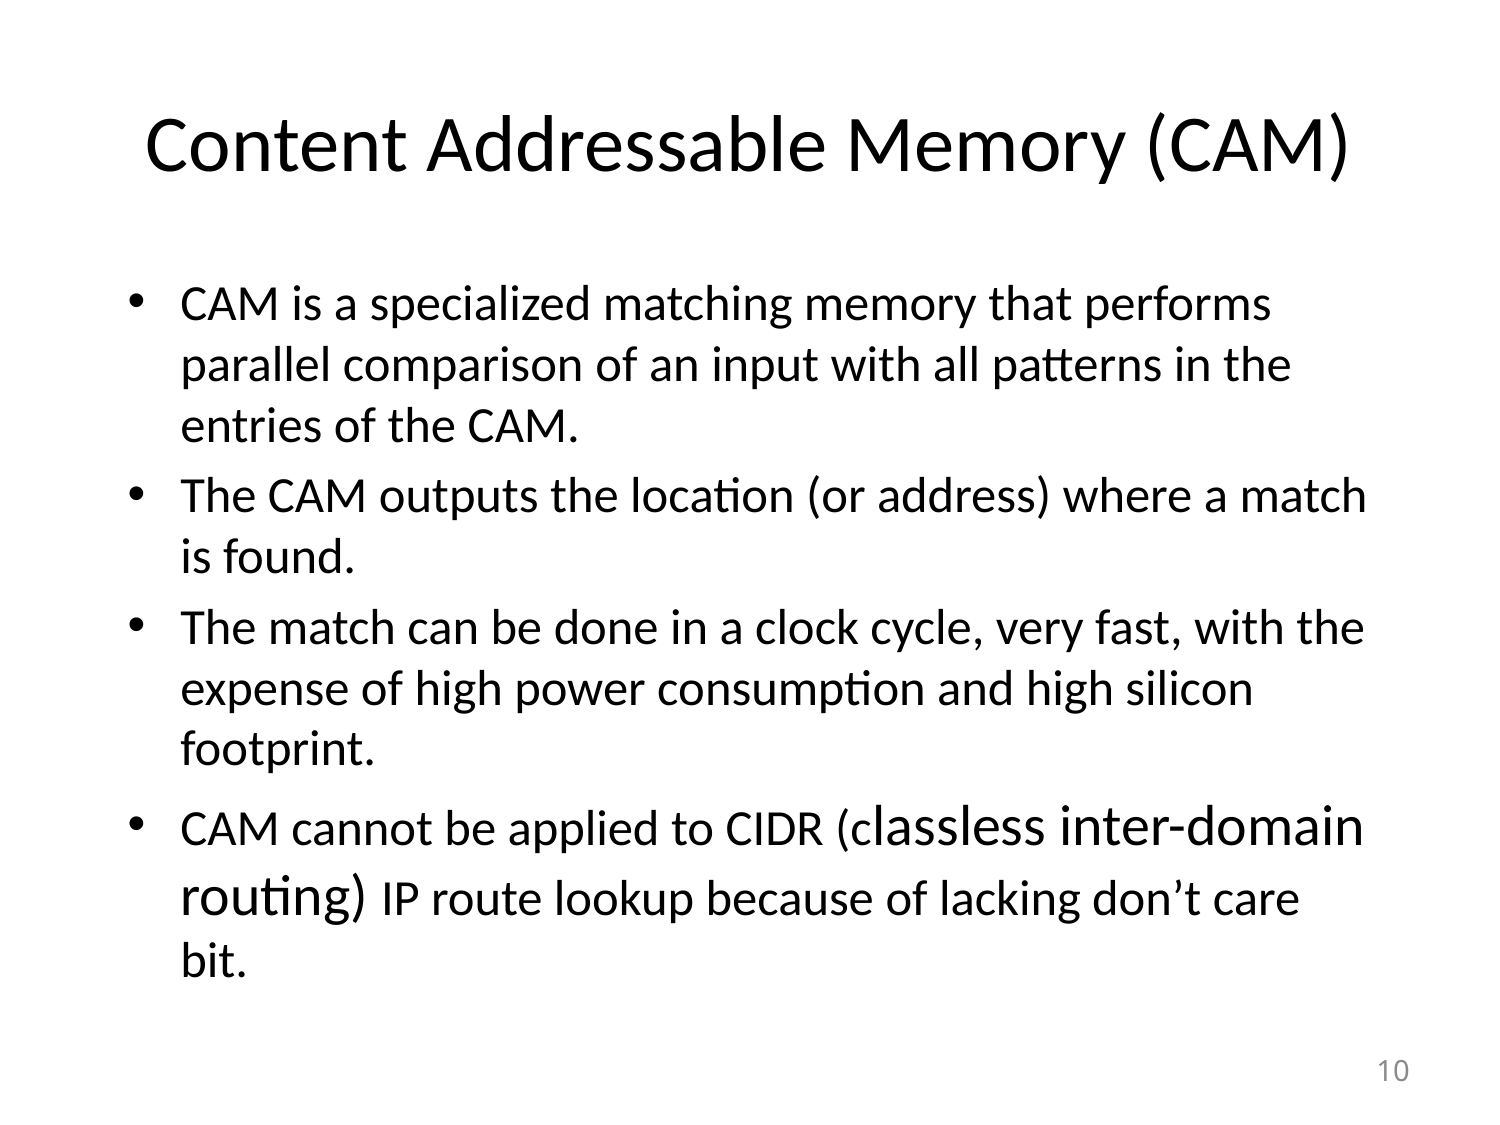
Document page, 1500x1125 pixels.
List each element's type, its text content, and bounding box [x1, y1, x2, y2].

list CAM is a specialized matching memory that performs parallel comparison of an input with all patterns in the entries of the CAM. The CAM outputs the location (or address) where a match is found. The match can be done in a clock cycle, very fast, with the expense of high power consumption and high silicon footprint. CAM cannot be applied to CIDR (classless inter-domain routing) IP route lookup because of lacking don’t care bit. [112, 262, 1388, 999]
title Content Addressable Memory (CAM) [75, 45, 1425, 233]
slide_number 10 [1074, 1042, 1425, 1103]
